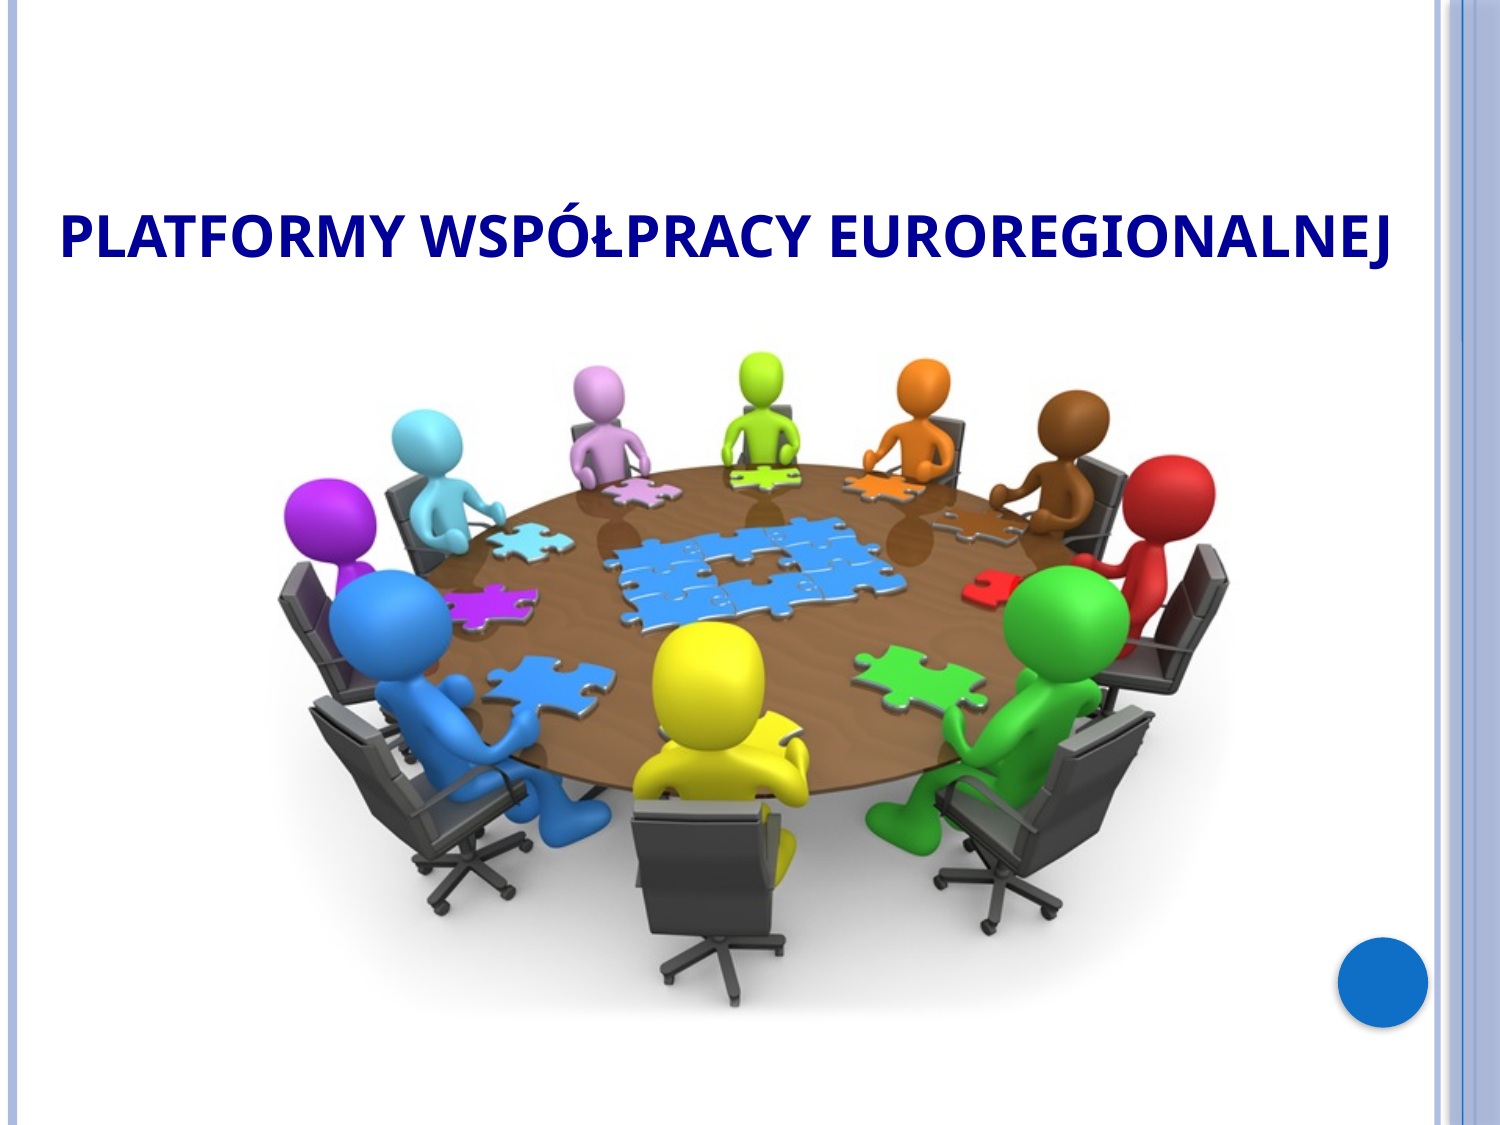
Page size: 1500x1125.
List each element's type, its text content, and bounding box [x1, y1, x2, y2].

title Platformy Współpracy Euroregionalnej [29, 172, 1424, 277]
picture [253, 278, 1255, 1030]
